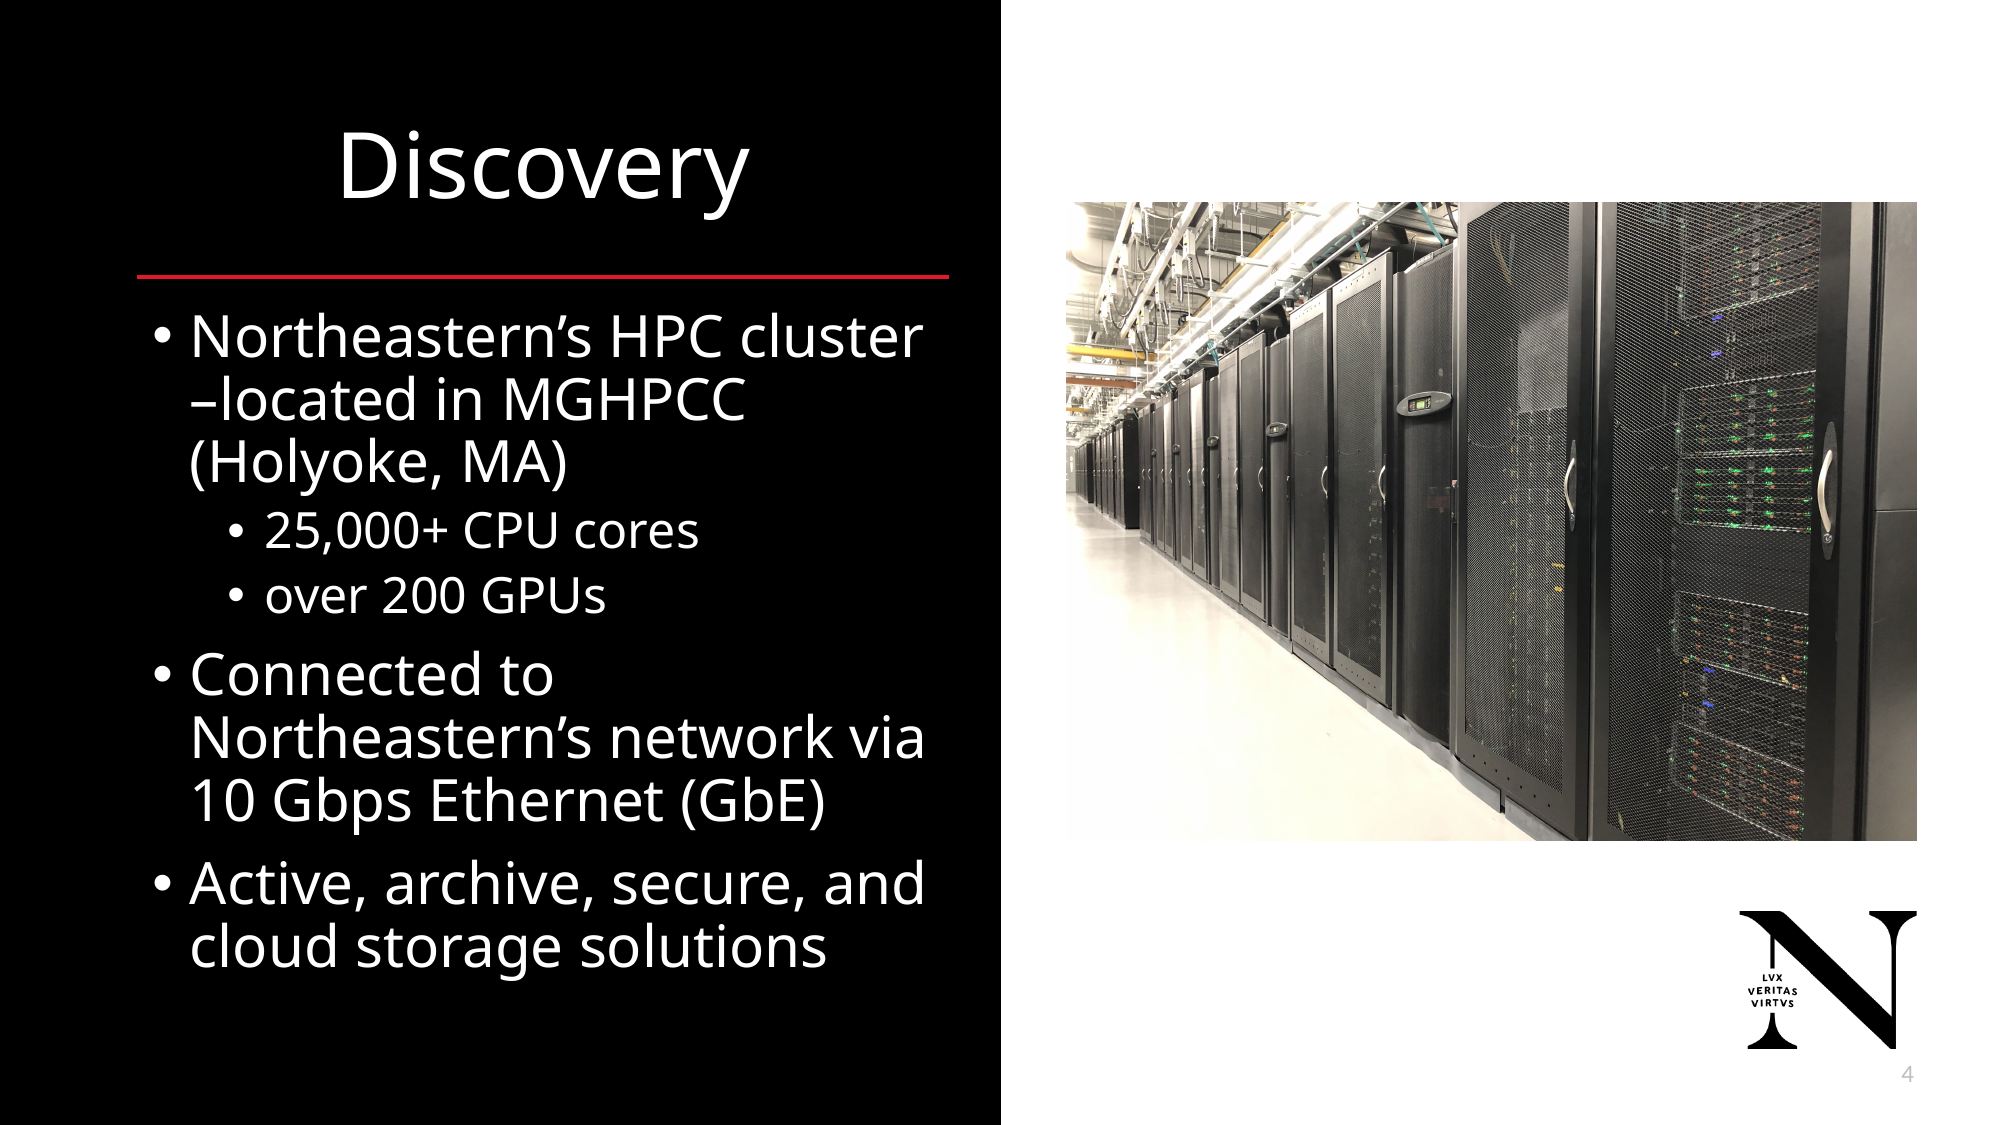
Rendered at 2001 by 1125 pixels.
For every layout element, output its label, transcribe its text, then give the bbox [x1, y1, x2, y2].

list Northeastern’s HPC cluster –located in MGHPCC (Holyoke, MA) 25,000+ CPU cores over 200 GPUs Connected to Northeastern’s network via 10 Gbps Ethernet (GbE) Active, archive, secure, and cloud storage solutions [137, 299, 949, 1014]
slide_number 4 [1479, 1042, 1930, 1103]
title Discovery [137, 59, 949, 278]
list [1066, 202, 1917, 841]
